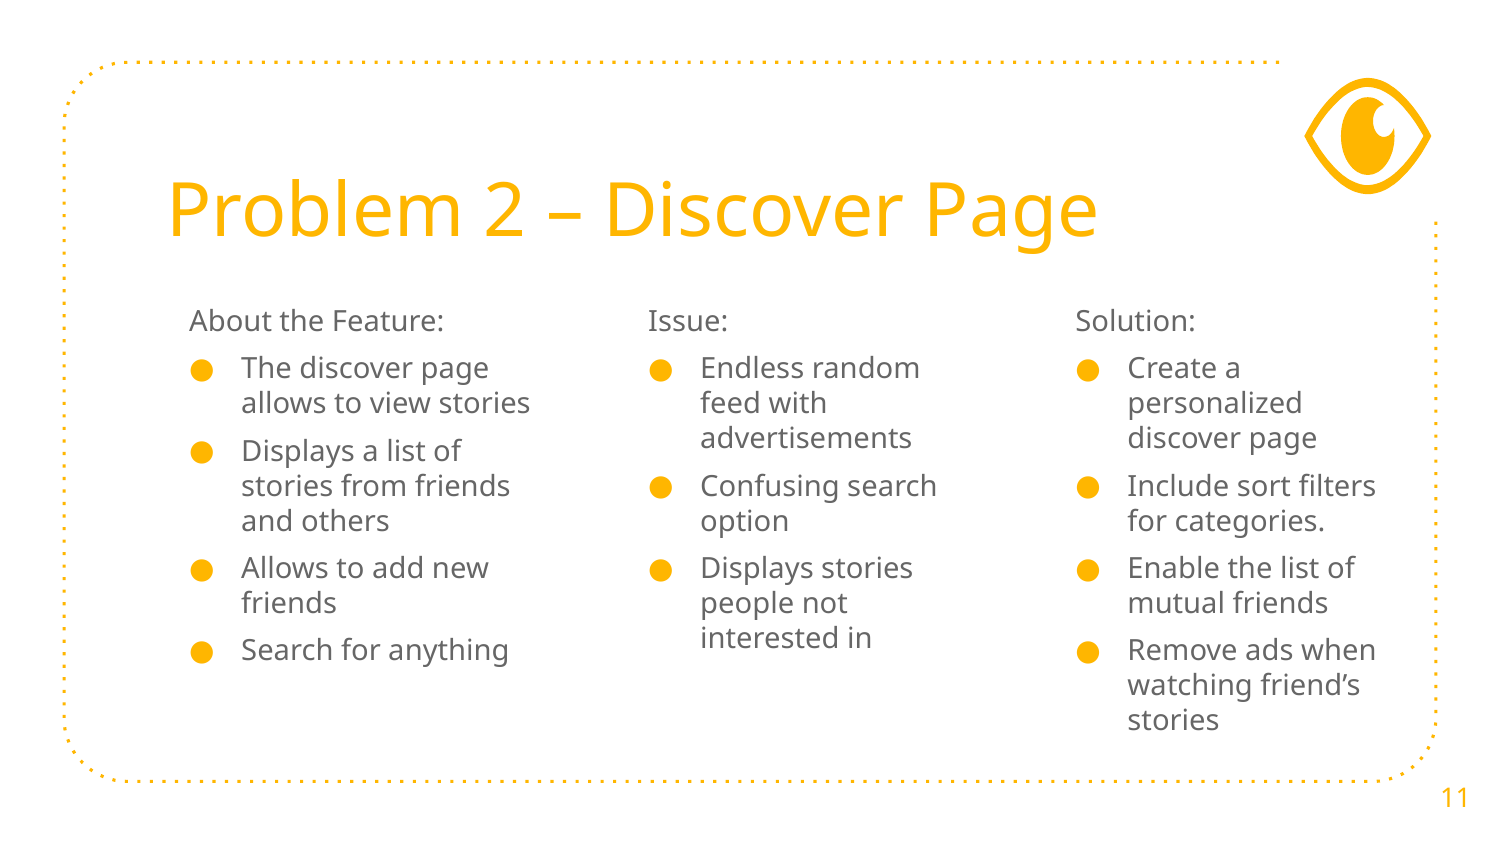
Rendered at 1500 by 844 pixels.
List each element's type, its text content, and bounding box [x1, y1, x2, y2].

list Issue: Endless random feed with advertisements Confusing search option Displays stories people not interested in [610, 286, 993, 766]
list About the Feature: The discover page allows to view stories Displays a list of stories from friends and others Allows to add new friends Search for anything [151, 286, 574, 766]
title Problem 2 – Discover Page [151, 146, 1278, 287]
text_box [1304, 77, 1432, 195]
list Solution: Create a personalized discover page Include sort filters for categories. Enable the list of mutual friends Remove ads when watching friend’s stories [1037, 286, 1420, 766]
slide_number 11 [1411, 753, 1500, 844]
